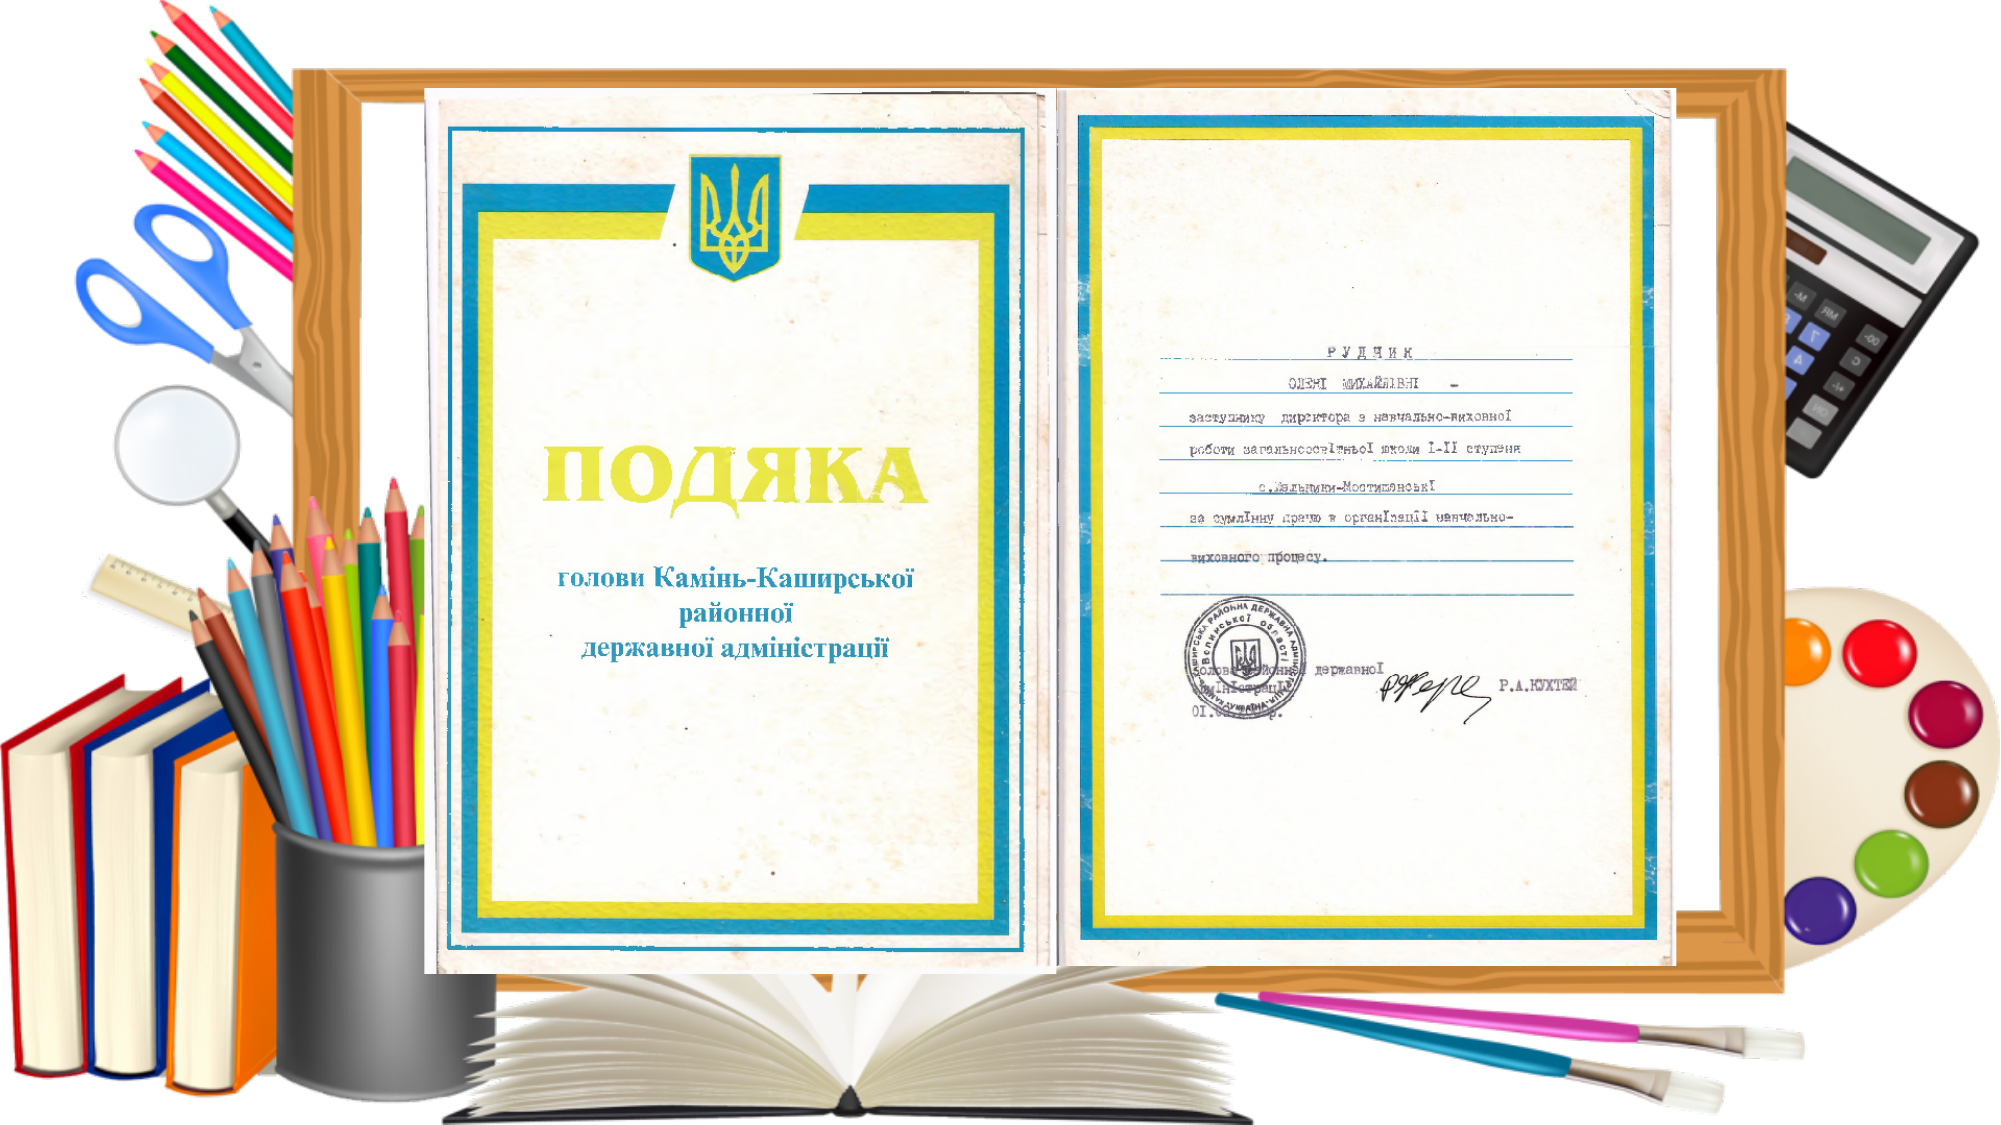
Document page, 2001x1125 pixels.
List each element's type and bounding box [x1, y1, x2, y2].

picture [0, 0, 2000, 1125]
text_box [424, 88, 1057, 975]
text_box [1056, 88, 1677, 966]
